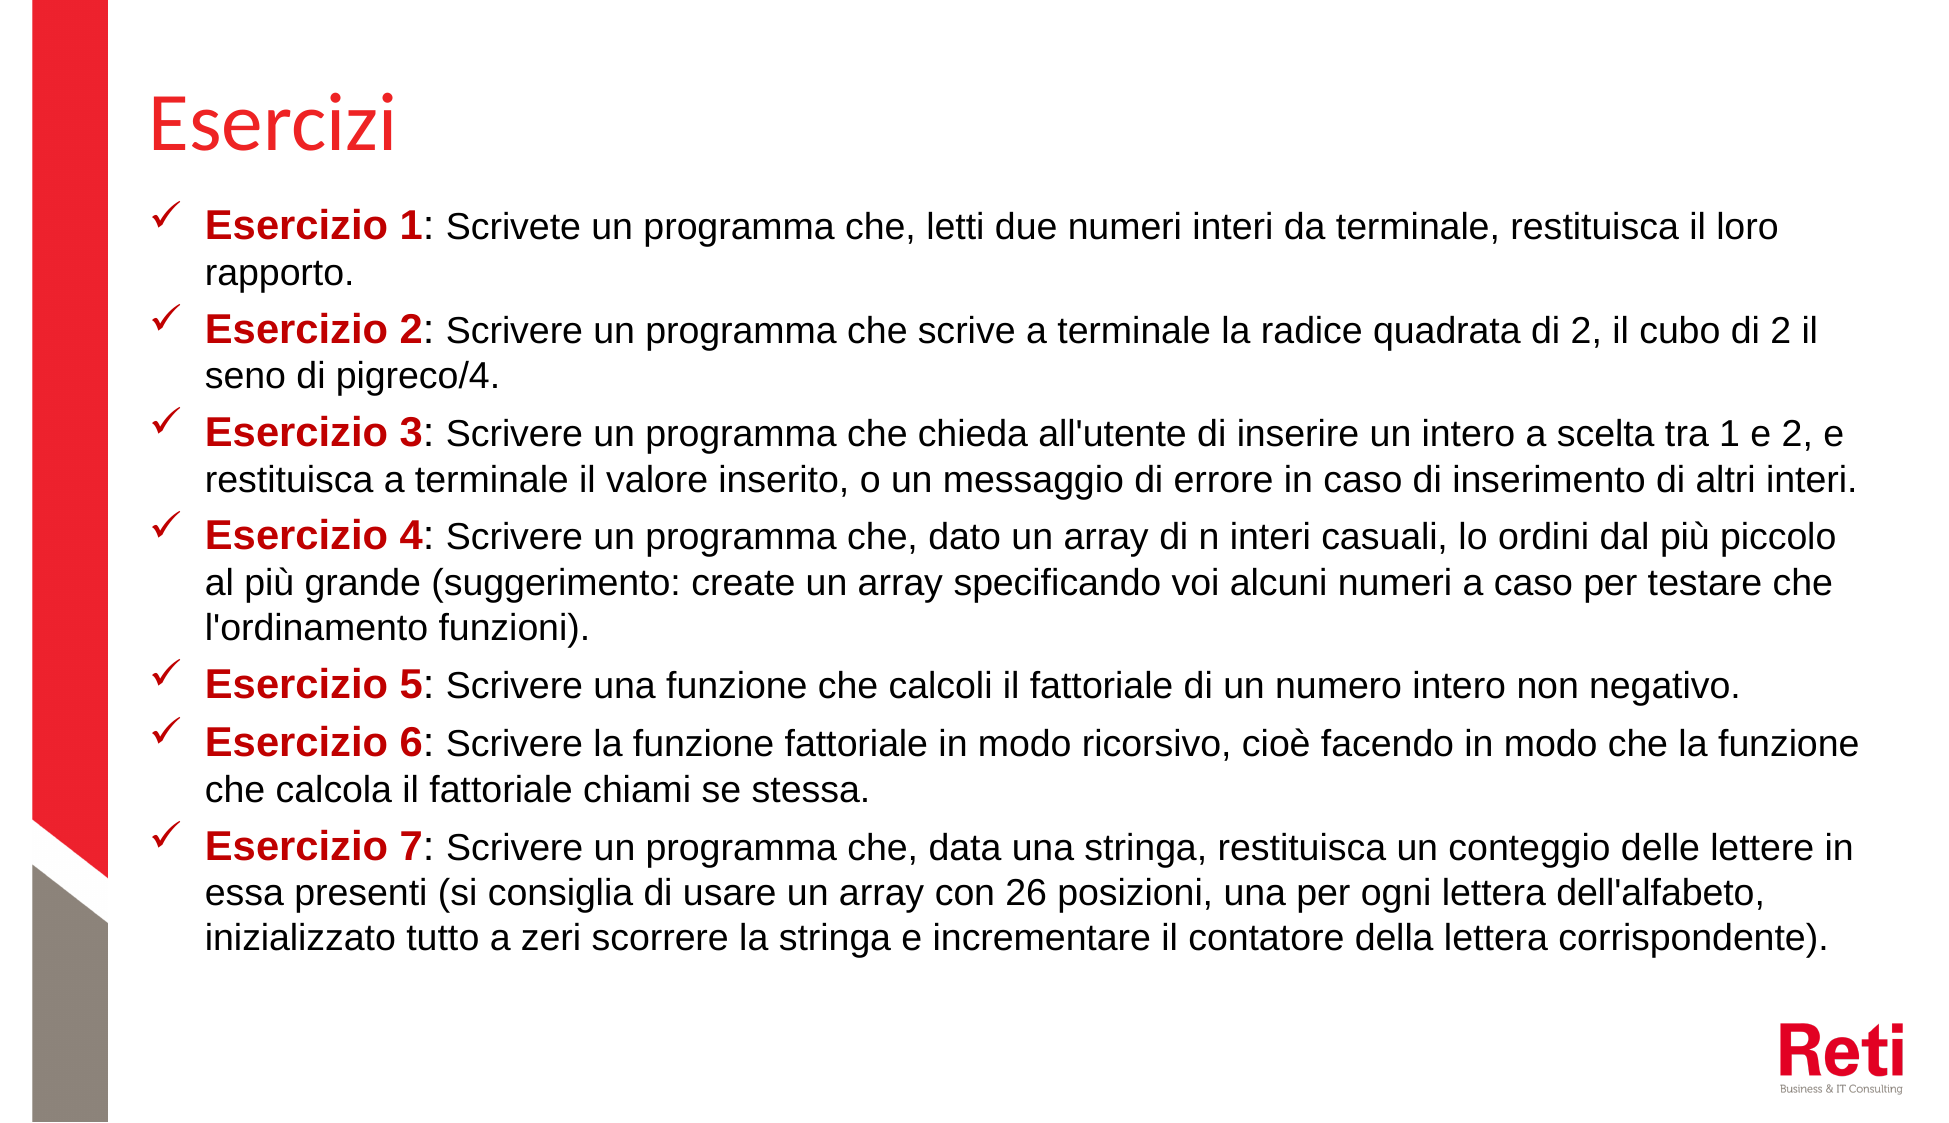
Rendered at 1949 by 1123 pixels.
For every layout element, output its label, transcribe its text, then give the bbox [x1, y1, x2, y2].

text_box Esercizio 1: Scrivete un programma che, letti due numeri interi da terminale, restituisca il loro rapporto. Esercizio 2: Scrivere un programma che scrive a terminale la radice quadrata di 2, il cubo di 2 il seno di pigreco/4. Esercizio 3: Scrivere un programma che chieda all'utente di inserire un intero a scelta tra 1 e 2, e restituisca a terminale il valore inserito, o un messaggio di errore in caso di inserimento di altri interi. Esercizio 4: Scrivere un programma che, dato un array di n interi casuali, lo ordini dal più piccolo al più grande (suggerimento: create un array specificando voi alcuni numeri a caso per testare che l'ordinamento funzioni). Esercizio 5: Scrivere una funzione che calcoli il fattoriale di un numero intero non negativo. Esercizio 6: Scrivere la funzione fattoriale in modo ricorsivo, cioè facendo in modo che la funzione che calcola il fattoriale chiami se stessa. Esercizio 7: Scrivere un programma che, data una stringa, restituisca un conteggio delle lettere in essa presenti (si consiglia di usare un array con 26 posizioni, una per ogni lettera dell'alfabeto, inizializzato tutto a zeri scorrere la stringa e incrementare il contatore della lettera corrispondente). [133, 190, 1888, 991]
title Esercizi [133, 59, 1815, 190]
picture [33, 0, 108, 1121]
picture [1780, 1023, 1903, 1095]
